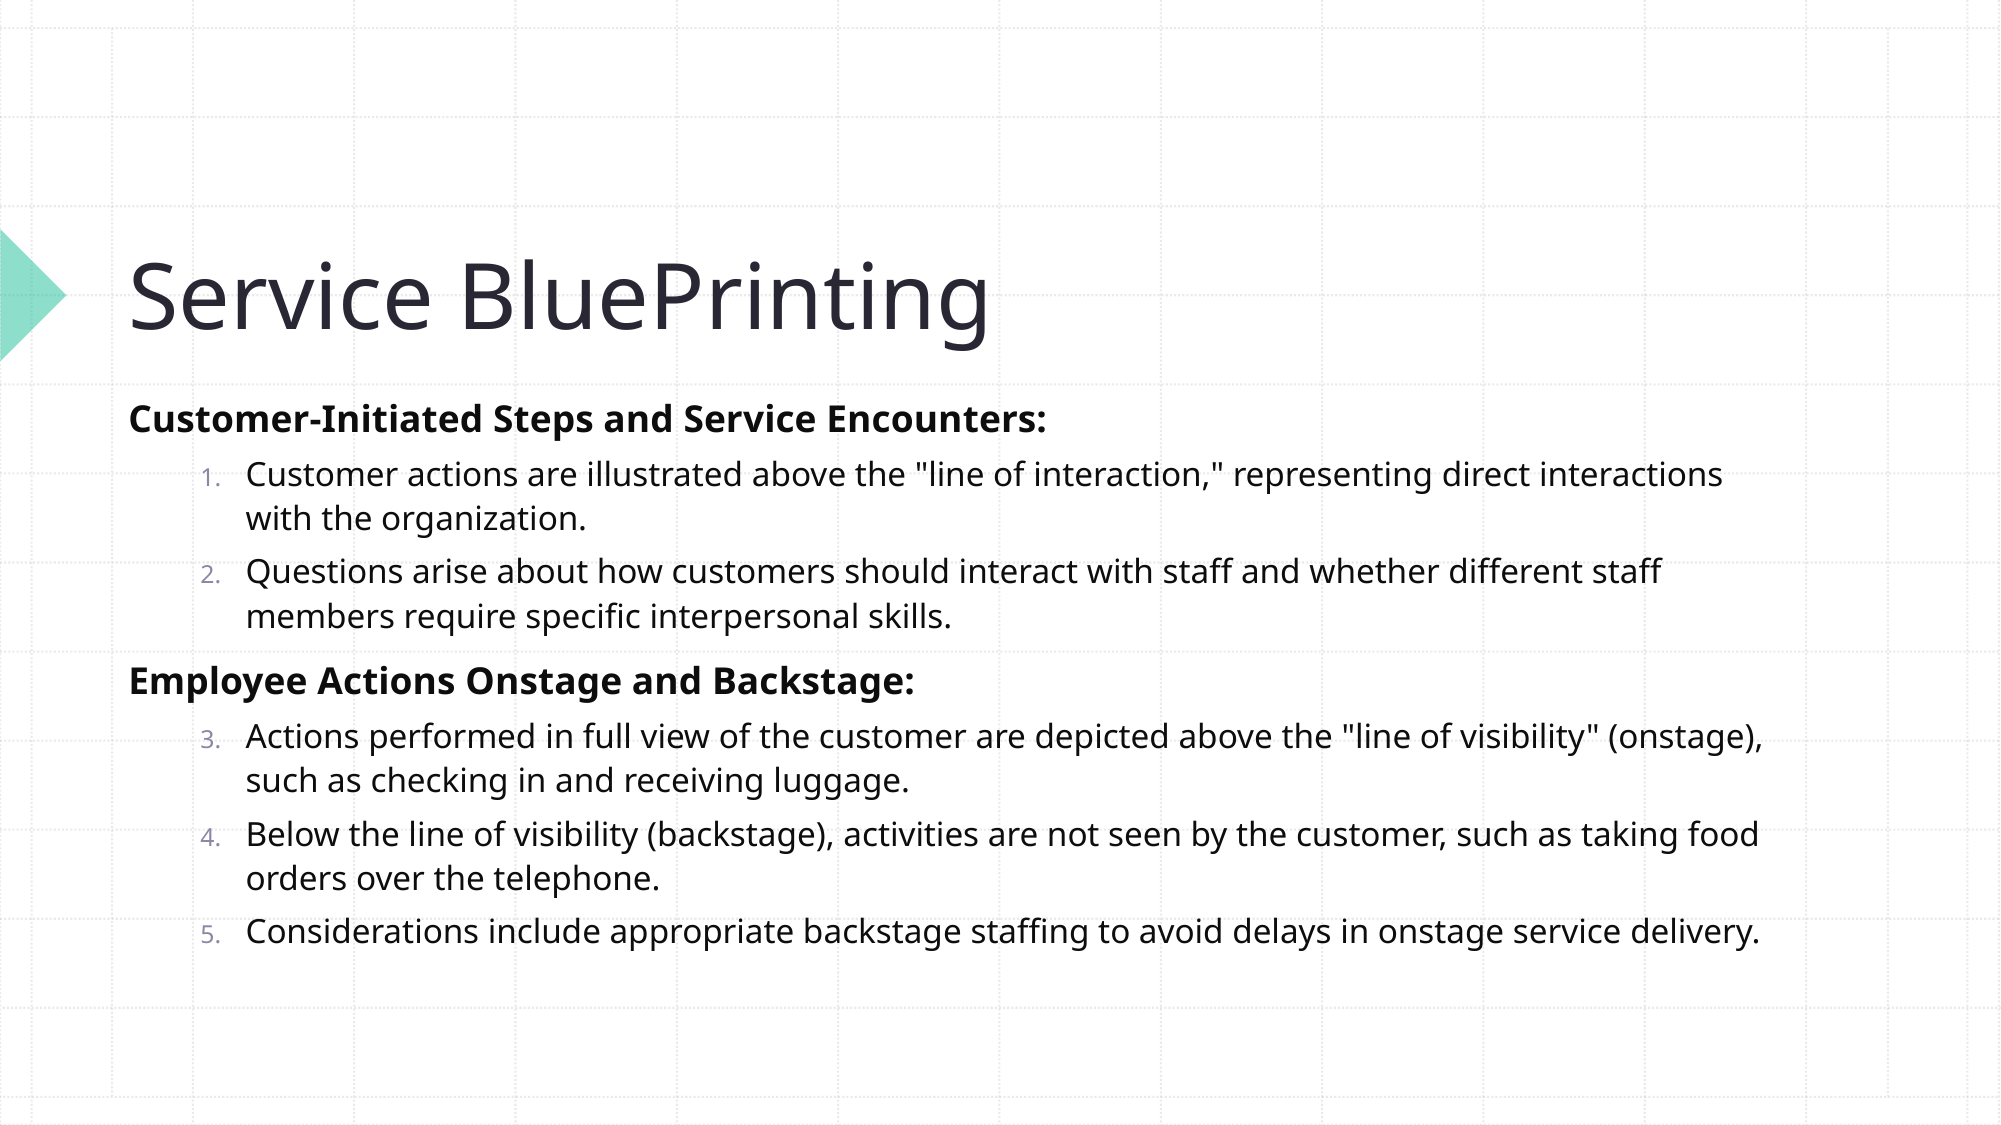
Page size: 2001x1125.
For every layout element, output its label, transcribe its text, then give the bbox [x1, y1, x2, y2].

list Customer-Initiated Steps and Service Encounters: Customer actions are illustrated above the "line of interaction," representing direct interactions with the organization. Questions arise about how customers should interact with staff and whether different staff members require specific interpersonal skills. Employee Actions Onstage and Backstage: Actions performed in full view of the customer are depicted above the "line of visibility" (onstage), such as checking in and receiving luggage. Below the line of visibility (backstage), activities are not seen by the customer, such as taking food orders over the telephone. Considerations include appropriate backstage staffing to avoid delays in onstage service delivery. [113, 383, 1808, 969]
title Service BluePrinting [113, 119, 1808, 356]
